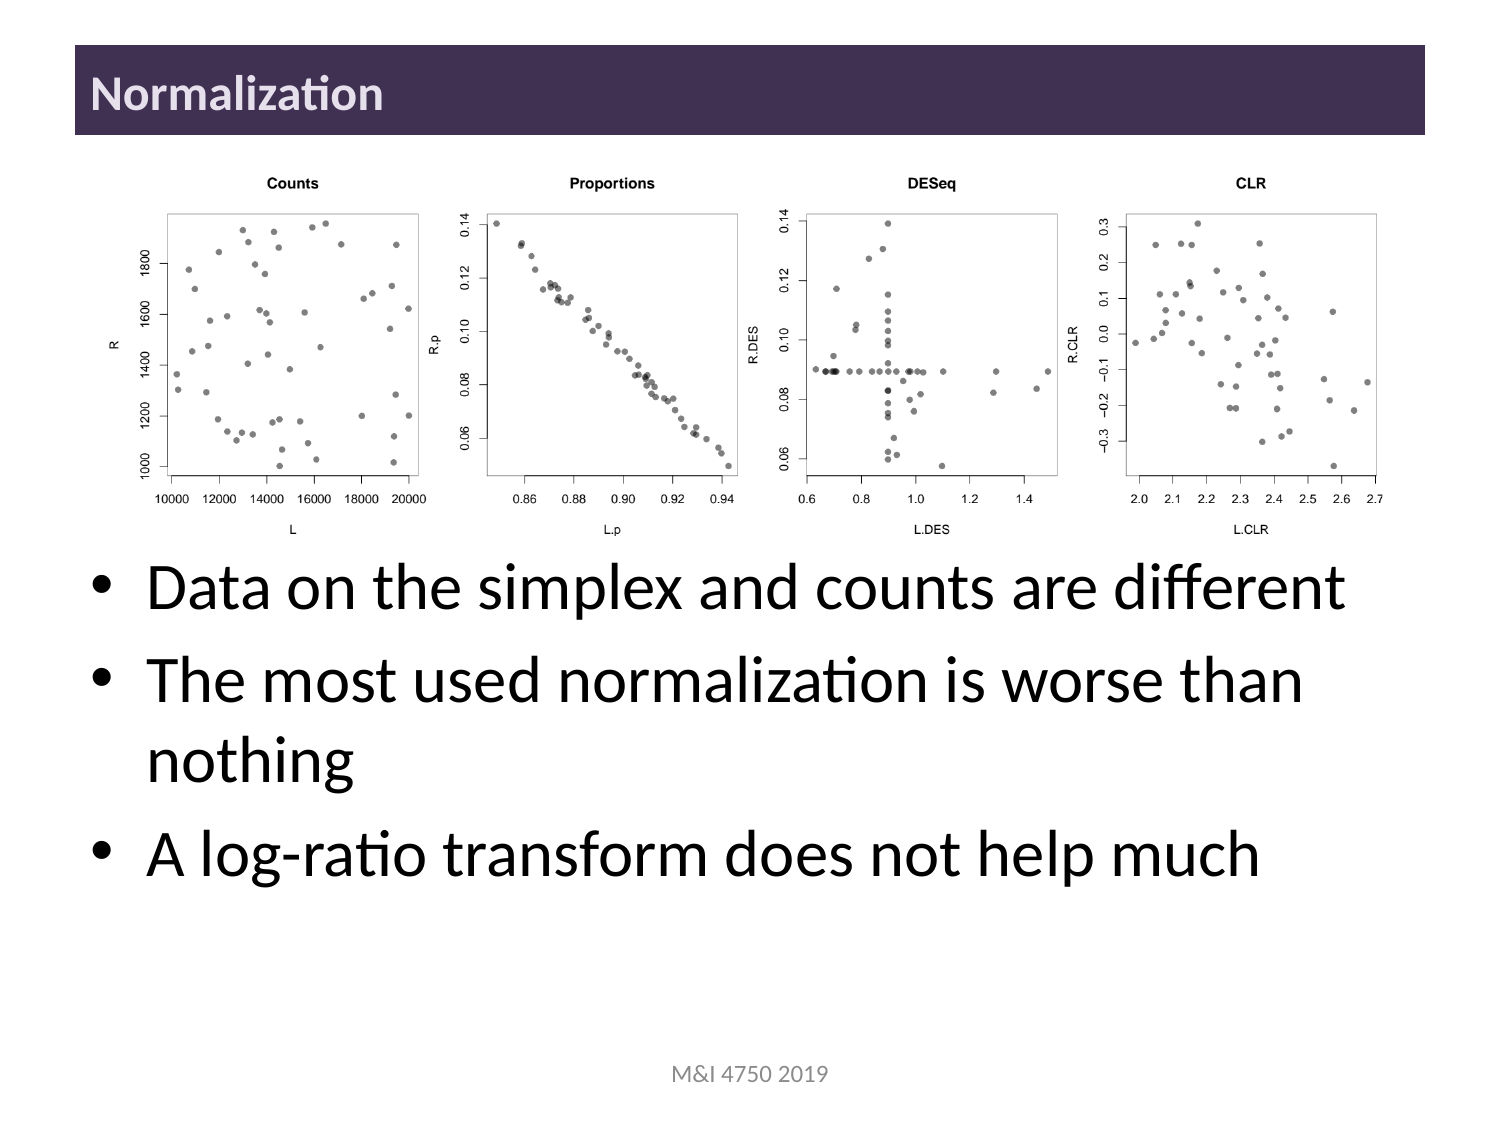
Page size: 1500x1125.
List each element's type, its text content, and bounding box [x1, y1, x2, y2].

footer M&I 4750 2019 [512, 1042, 988, 1103]
title Normalization [75, 45, 1425, 135]
picture [106, 152, 1383, 536]
list Data on the simplex and counts are different The most used normalization is worse than nothing A log-ratio transform does not help much [75, 535, 1425, 995]
